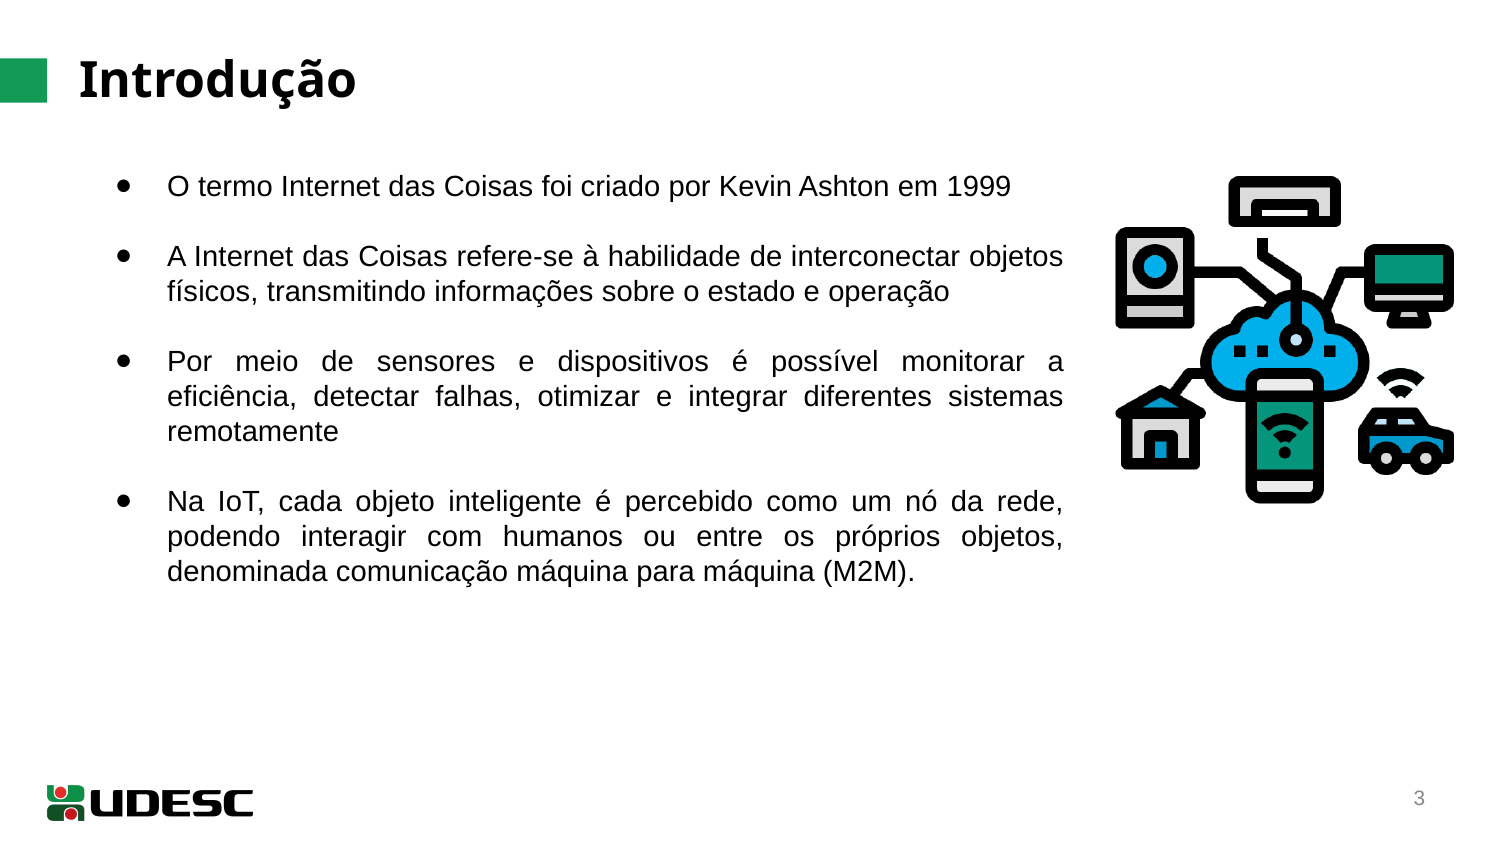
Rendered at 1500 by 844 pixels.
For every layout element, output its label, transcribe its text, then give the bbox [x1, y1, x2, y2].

picture [46, 784, 253, 822]
picture [1104, 159, 1465, 521]
text_box [0, 58, 48, 103]
title Introdução [77, 45, 1190, 188]
text_box O termo Internet das Coisas foi criado por Kevin Ashton em 1999 A Internet das Coisas refere-se à habilidade de interconectar objetos físicos, transmitindo informações sobre o estado e operação Por meio de sensores e dispositivos é possível monitorar a eficiência, detectar falhas, otimizar e integrar diferentes sistemas remotamente Na IoT, cada objeto inteligente é percebido como um nó da rede, podendo interagir com humanos ou entre os próprios objetos, denominada comunicação máquina para máquina (M2M). [77, 152, 1081, 602]
slide_number ‹#› [1080, 784, 1425, 844]
